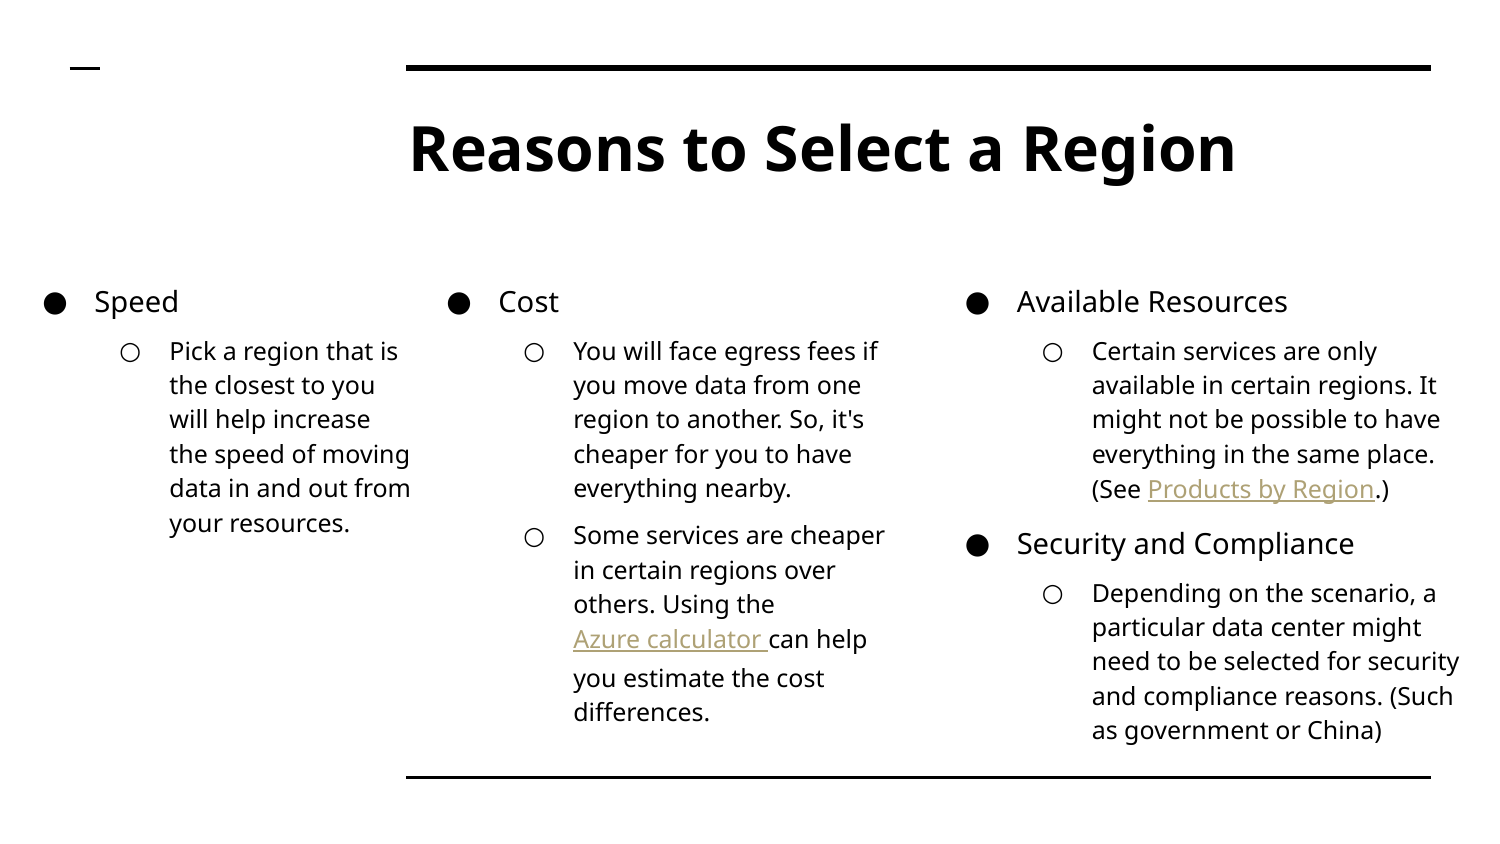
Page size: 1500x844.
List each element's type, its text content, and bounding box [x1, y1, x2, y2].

list Cost You will face egress fees if you move data from one region to another. So, it's cheaper for you to have everything nearby. Some services are cheaper in certain regions over others. Using the Azure calculator can help you estimate the cost differences. [431, 262, 913, 756]
text_box Speed Pick a region that is the closest to you will help increase the speed of moving data in and out from your resources. [4, 262, 431, 756]
title Reasons to Select a Region [393, 94, 1431, 199]
list Available Resources Certain services are only available in certain regions. It might not be possible to have everything in the same place. (See Products by Region.) Security and Compliance Depending on the scenario, a particular data center might need to be selected for security and compliance reasons. (Such as government or China) [926, 262, 1488, 756]
